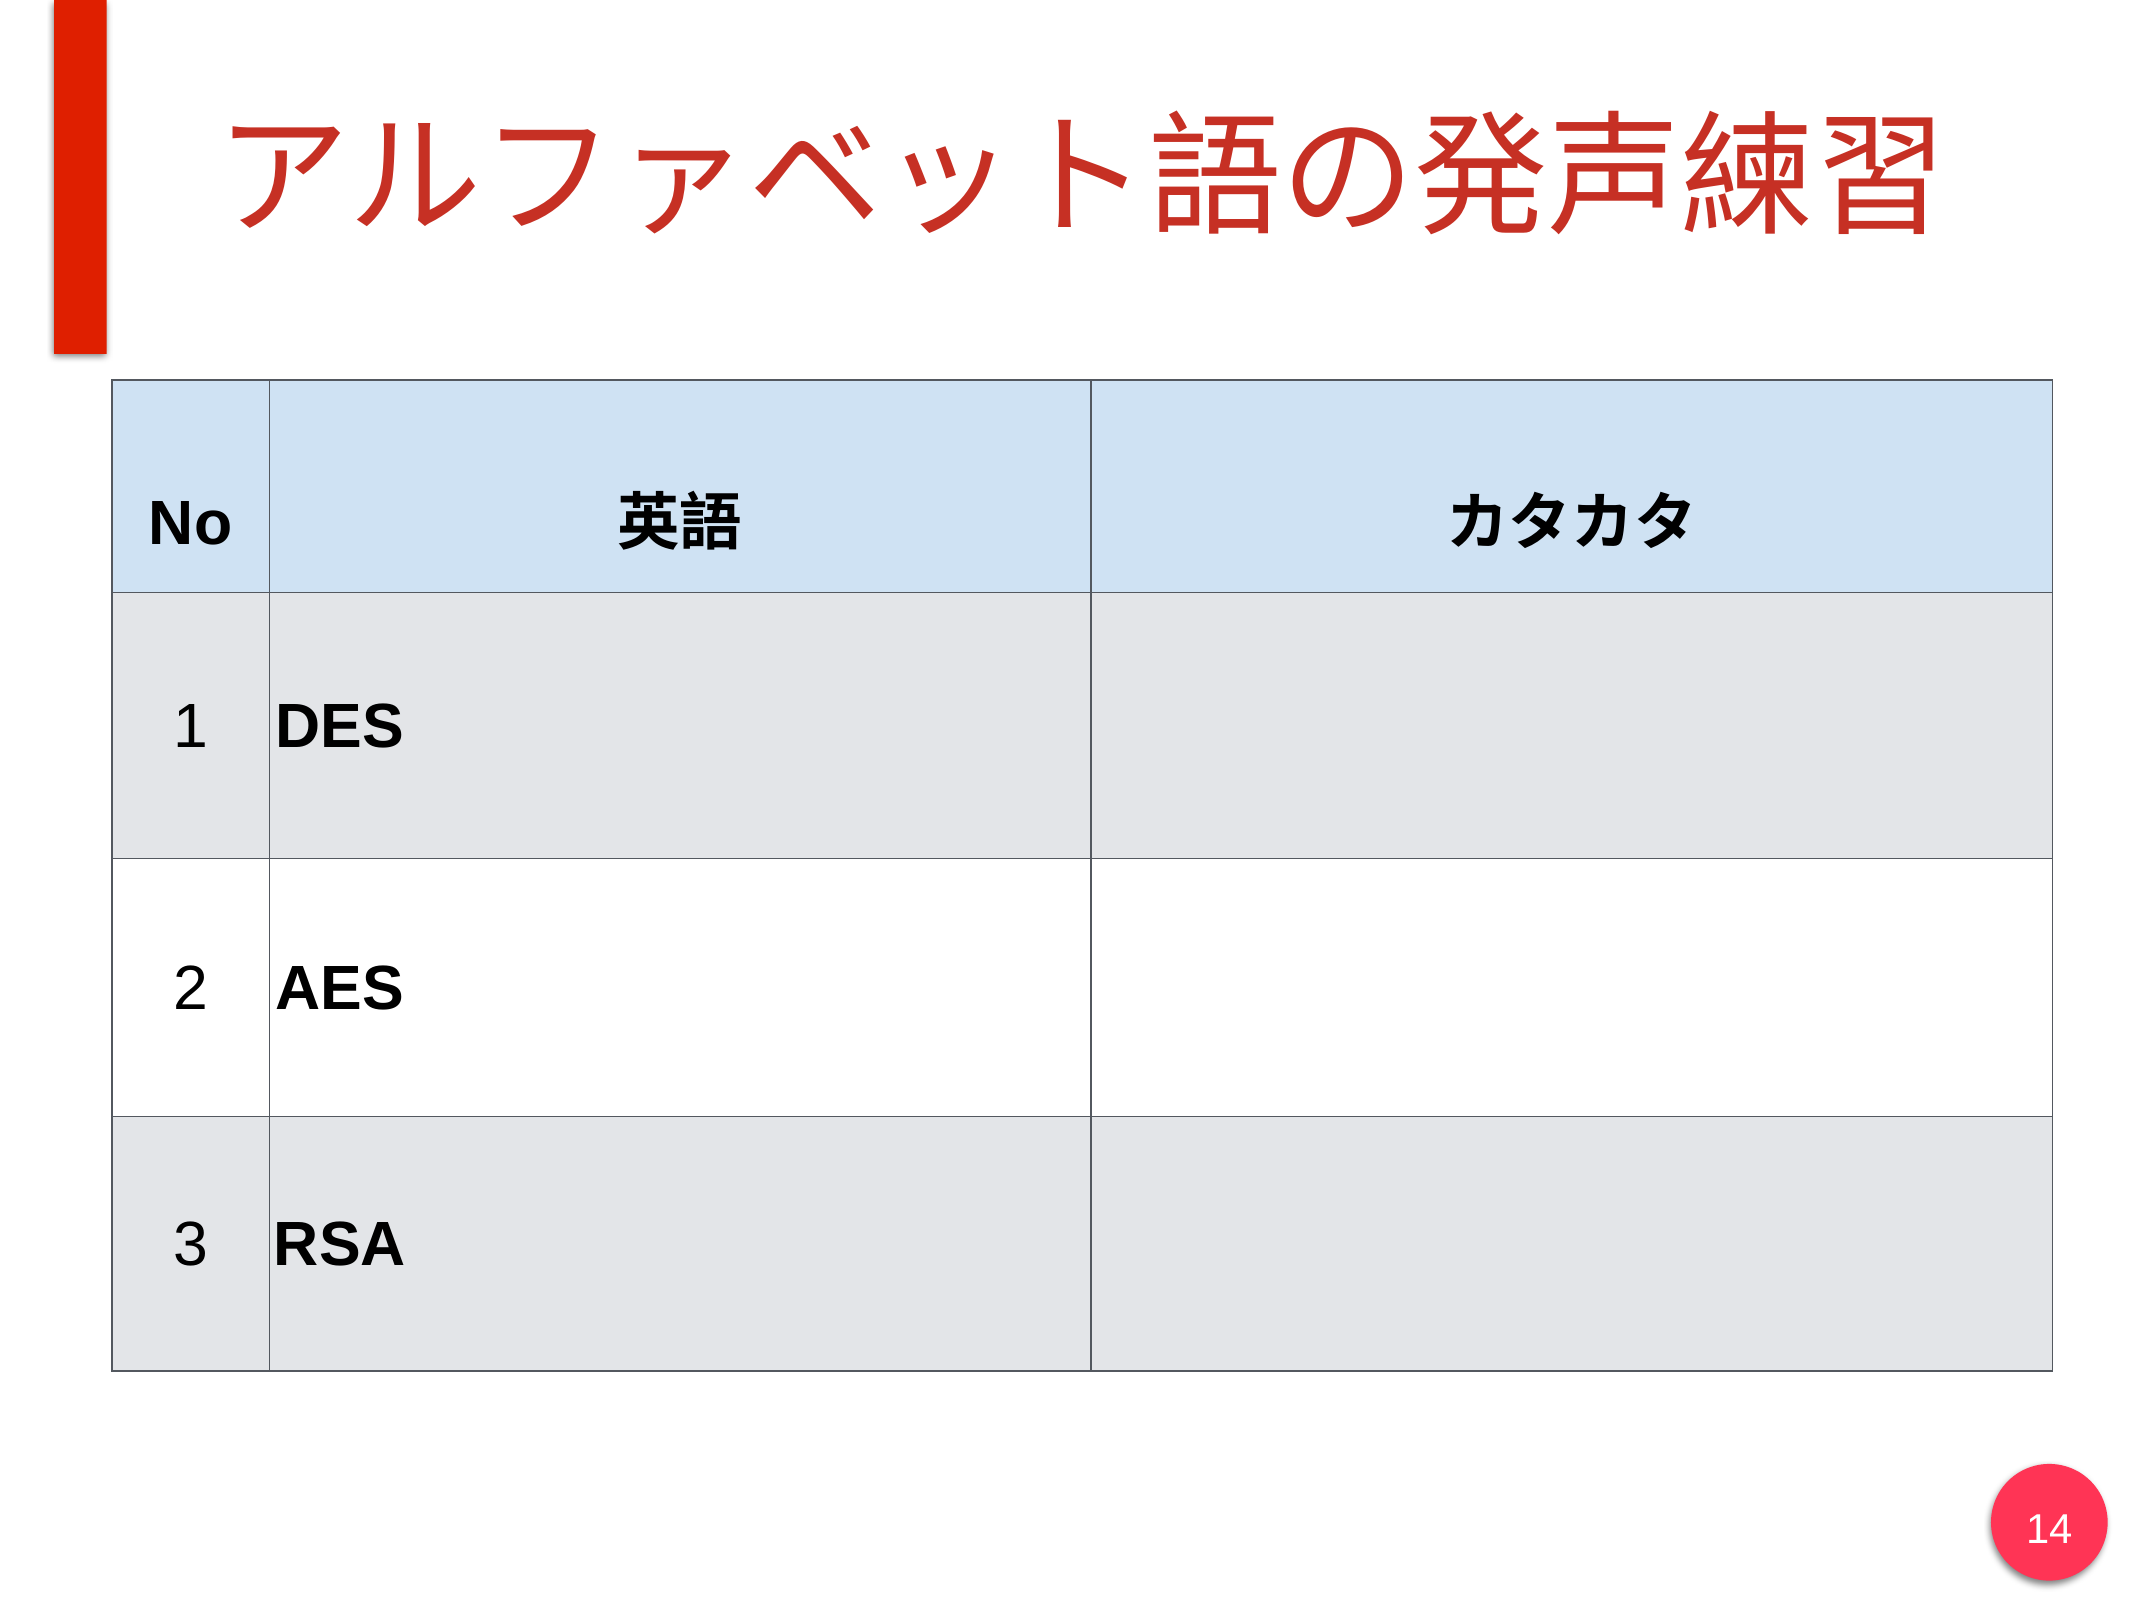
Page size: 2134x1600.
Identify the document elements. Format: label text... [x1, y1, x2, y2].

table_cell 3 [113, 1117, 269, 1370]
table_cell 1 [113, 593, 269, 858]
table_cell AES [270, 859, 1090, 1116]
title アルファベット語の発声練習 [208, 18, 2030, 336]
table_header 英語 [270, 381, 1090, 592]
table_header カタカタ [1092, 381, 2052, 592]
table_cell [1092, 859, 2052, 1116]
table_cell DES [270, 593, 1090, 858]
table_cell [1092, 593, 2052, 858]
table_cell 2 [113, 859, 269, 1116]
table_cell RSA [270, 1117, 1090, 1370]
table_header No [113, 381, 269, 592]
table_cell [1092, 1117, 2052, 1370]
slide_number 14 [2012, 1493, 2087, 1600]
